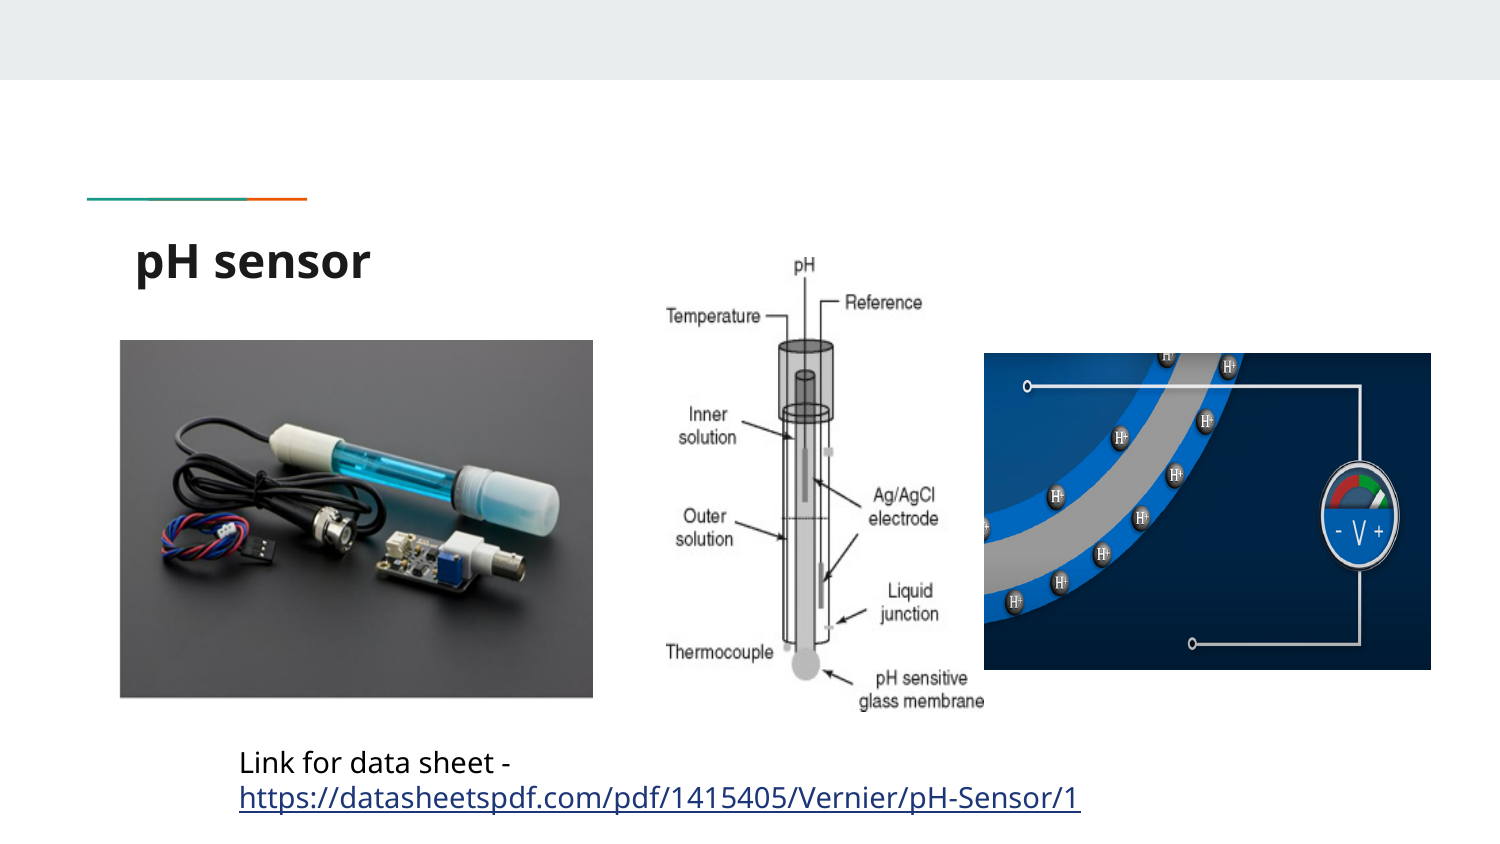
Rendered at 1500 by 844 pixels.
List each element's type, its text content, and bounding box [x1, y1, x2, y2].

picture [119, 340, 593, 700]
text_box Link for data sheet -https://datasheetspdf.com/pdf/1415405/Vernier/pH-Sensor/1 [223, 729, 1208, 834]
picture [665, 256, 1432, 713]
title pH sensor [119, 216, 1381, 305]
